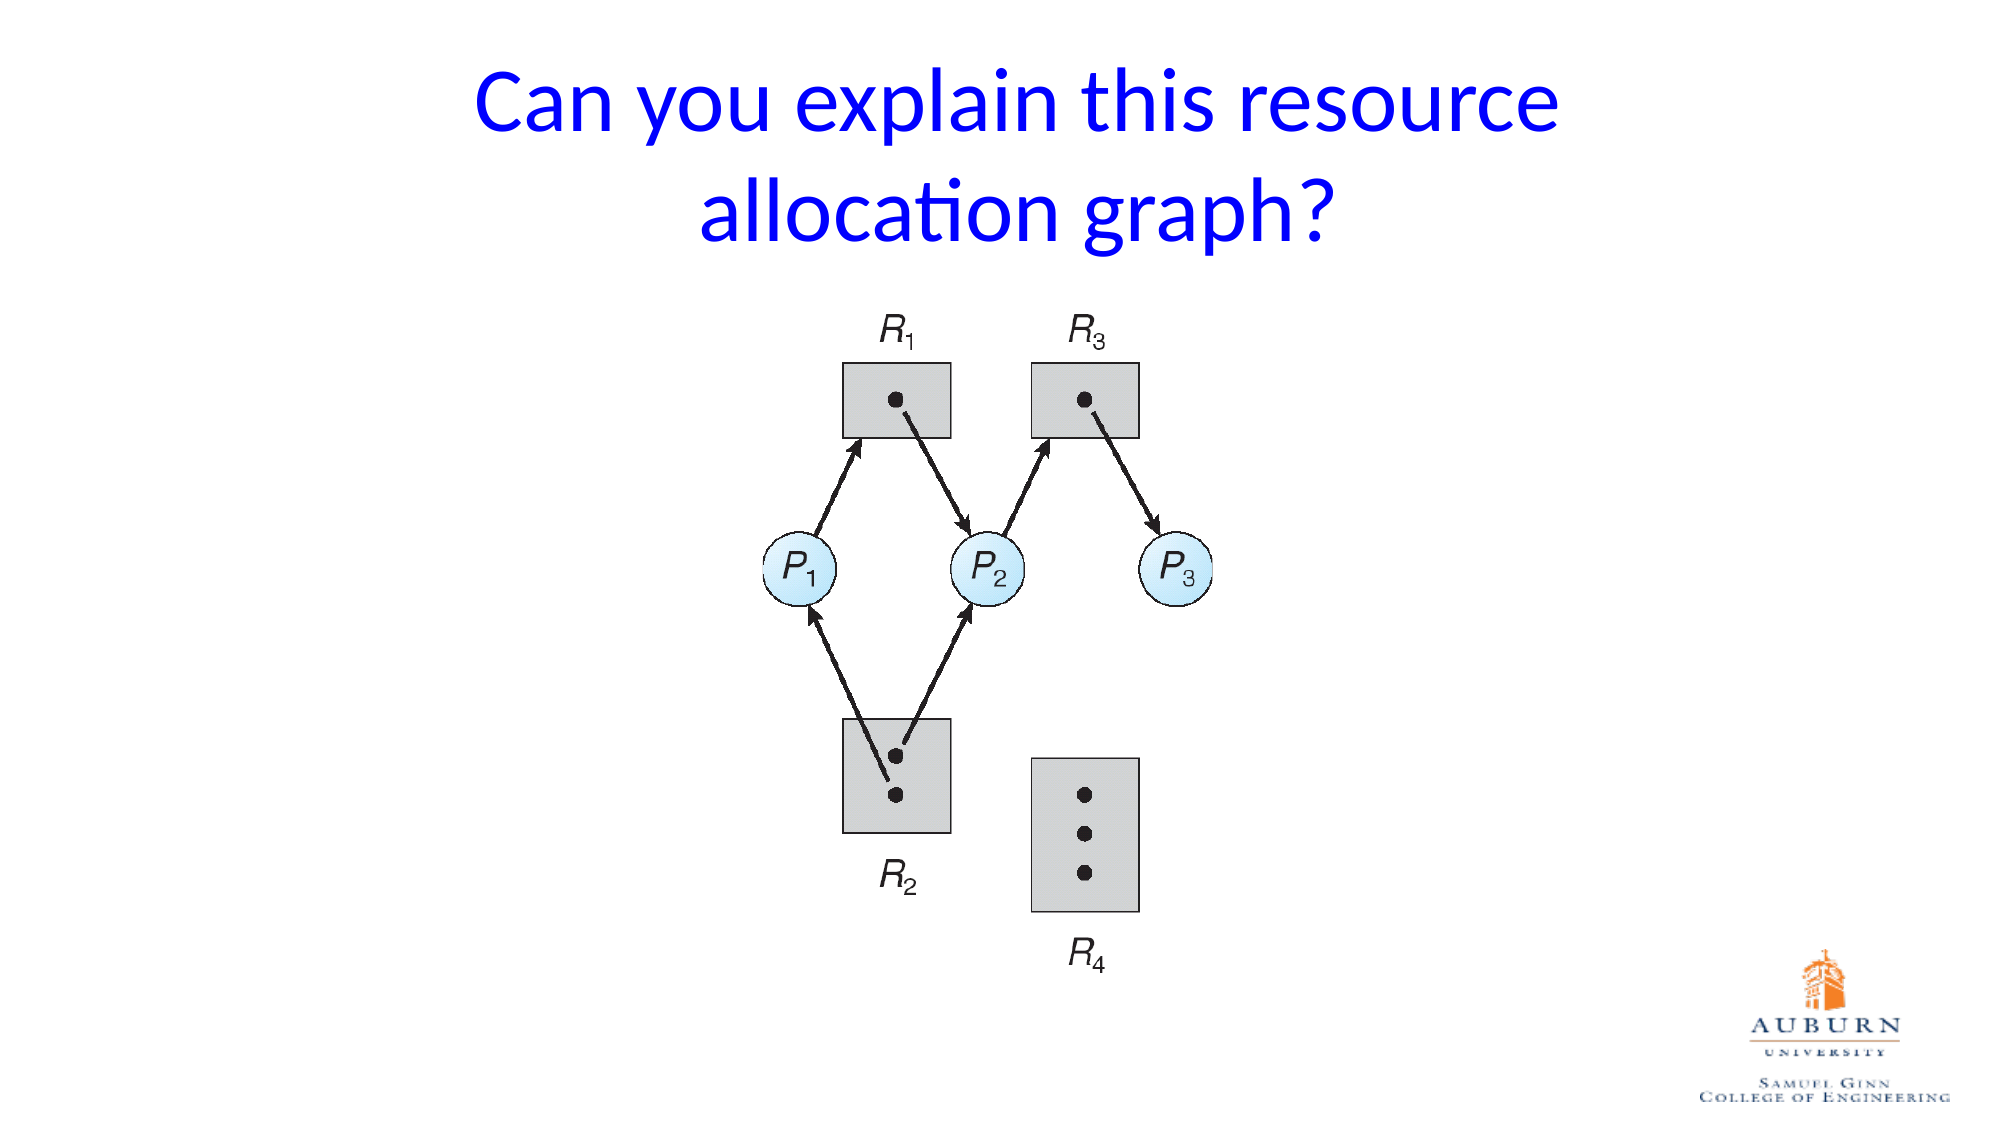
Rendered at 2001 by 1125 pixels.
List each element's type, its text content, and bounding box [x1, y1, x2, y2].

title Can you explain this resource allocation graph? [350, 37, 1688, 263]
picture [1700, 949, 1950, 1102]
picture [762, 308, 1213, 976]
